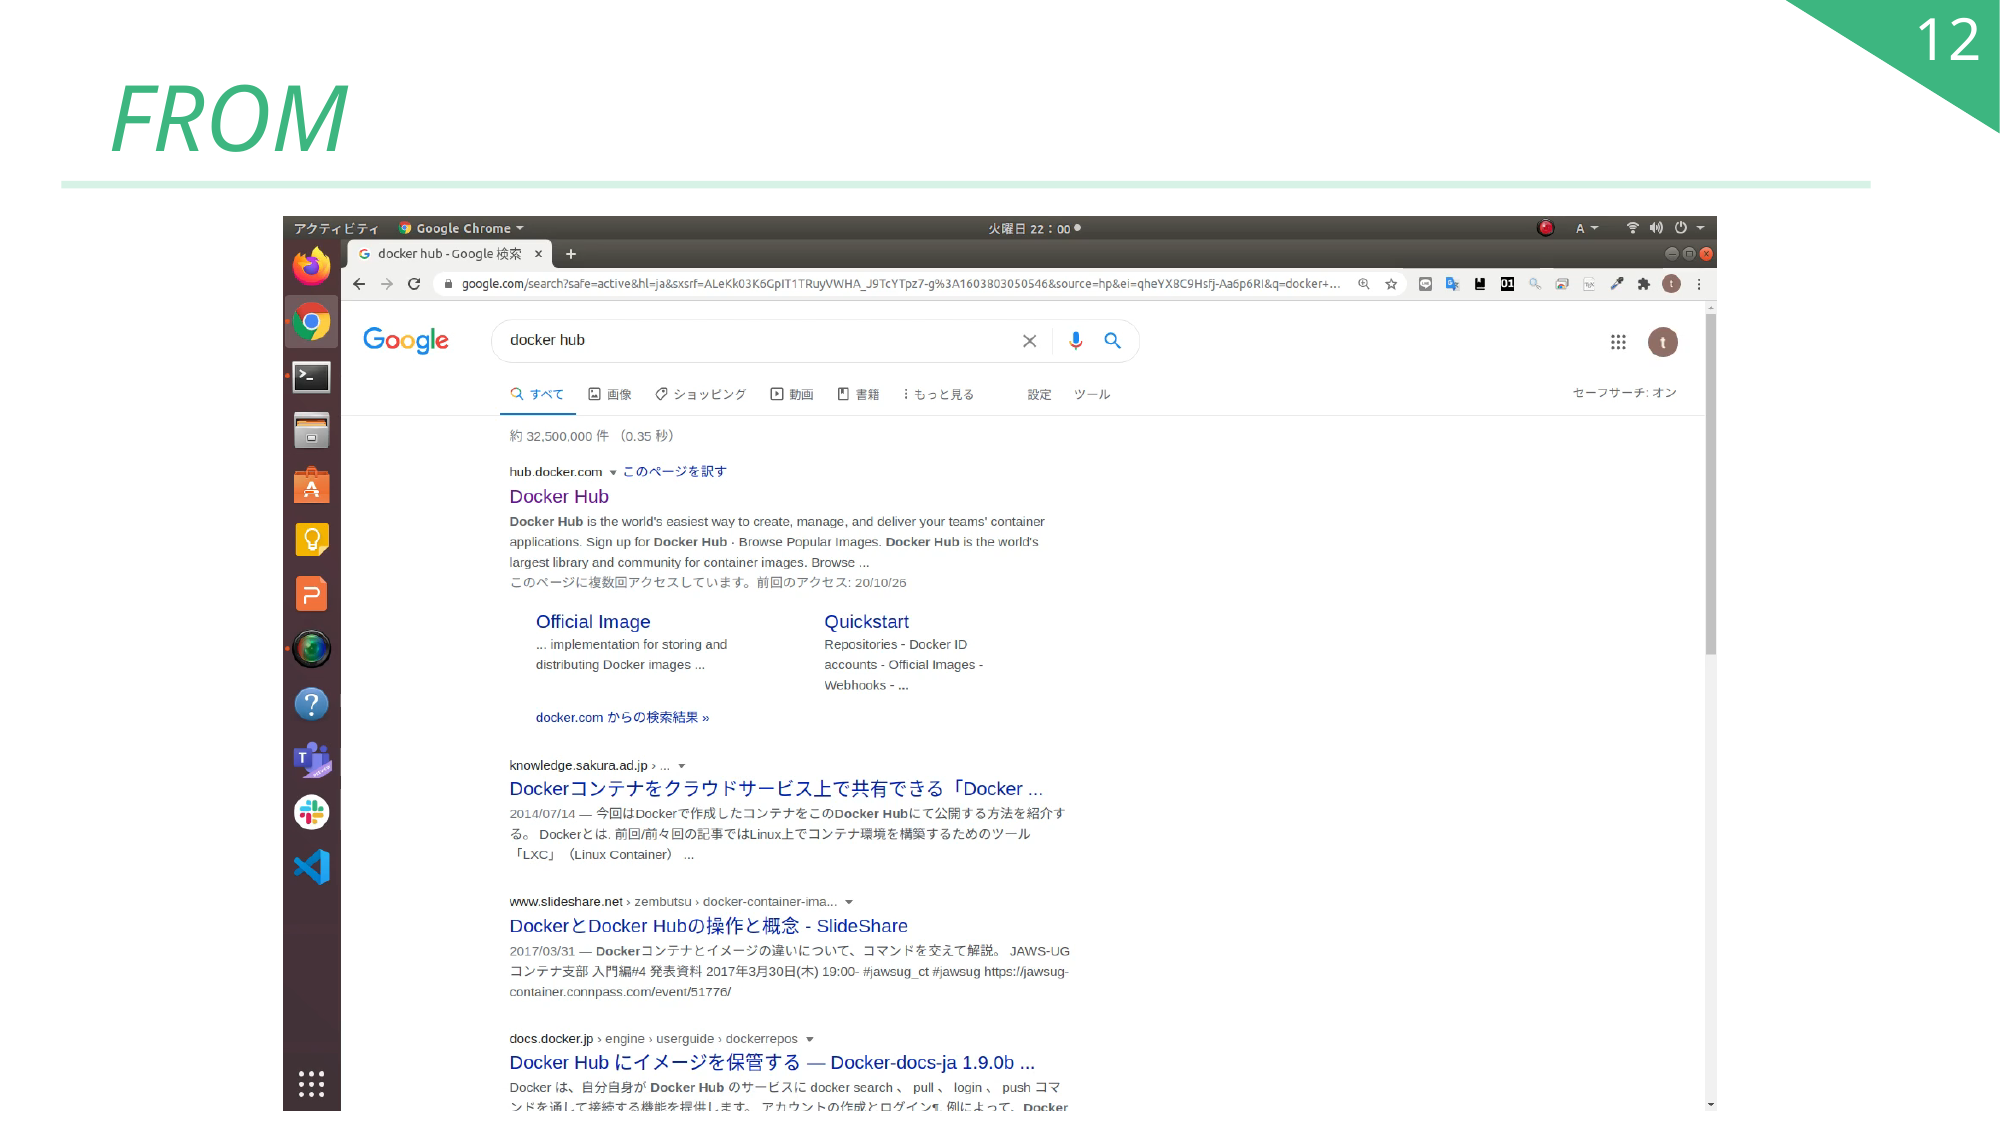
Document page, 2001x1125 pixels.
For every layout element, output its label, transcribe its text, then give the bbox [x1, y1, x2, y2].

title FROM [93, 44, 1904, 178]
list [282, 214, 1718, 1112]
slide_number 12 [1714, 11, 1997, 72]
